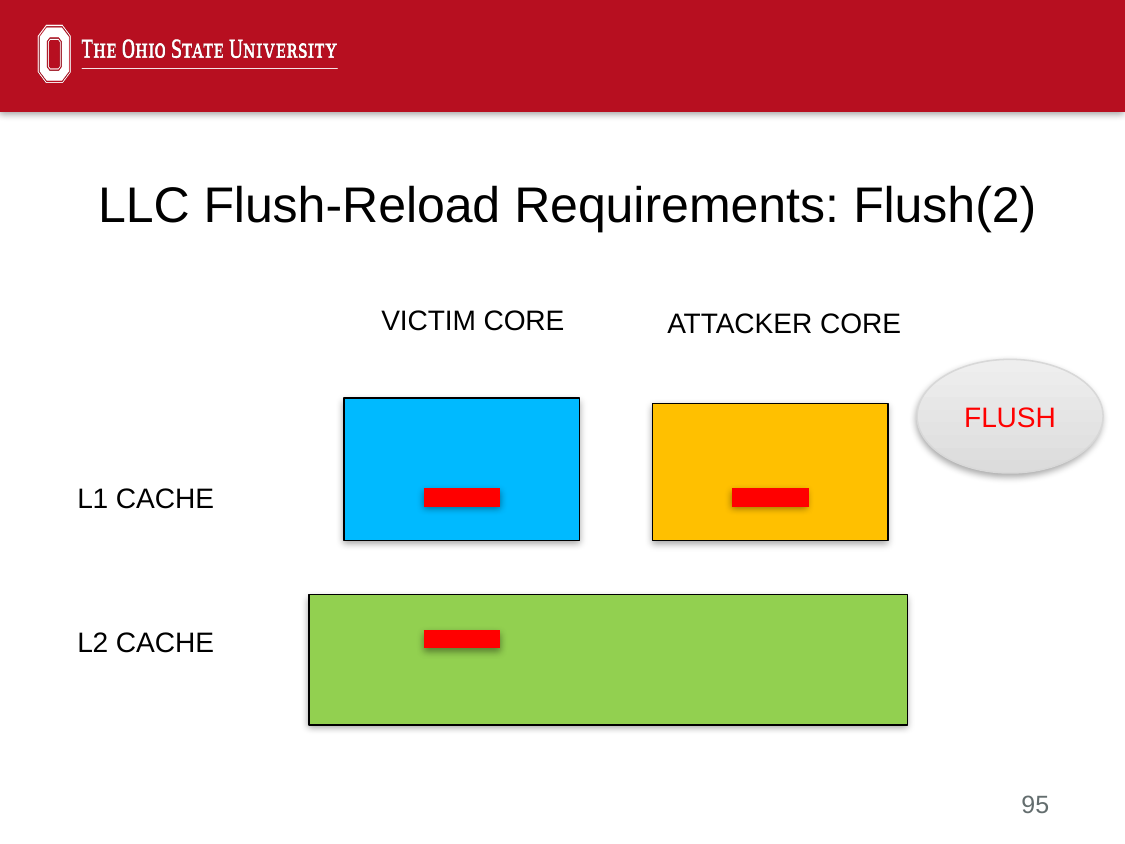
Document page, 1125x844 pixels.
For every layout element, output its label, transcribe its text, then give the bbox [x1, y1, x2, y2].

picture [37, 24, 338, 83]
text_box LLC Flush-Reload Requirements: Flush(2) [47, 165, 1088, 240]
text_box [652, 403, 889, 541]
text_box [343, 397, 580, 541]
text_box [308, 594, 908, 726]
text_box L2 CACHE [62, 617, 239, 666]
text_box ATTACKER CORE [652, 297, 927, 347]
text_box L1 CACHE [62, 473, 239, 522]
text_box VICTIM CORE [366, 294, 624, 344]
text_box FLUSH [916, 358, 1104, 474]
